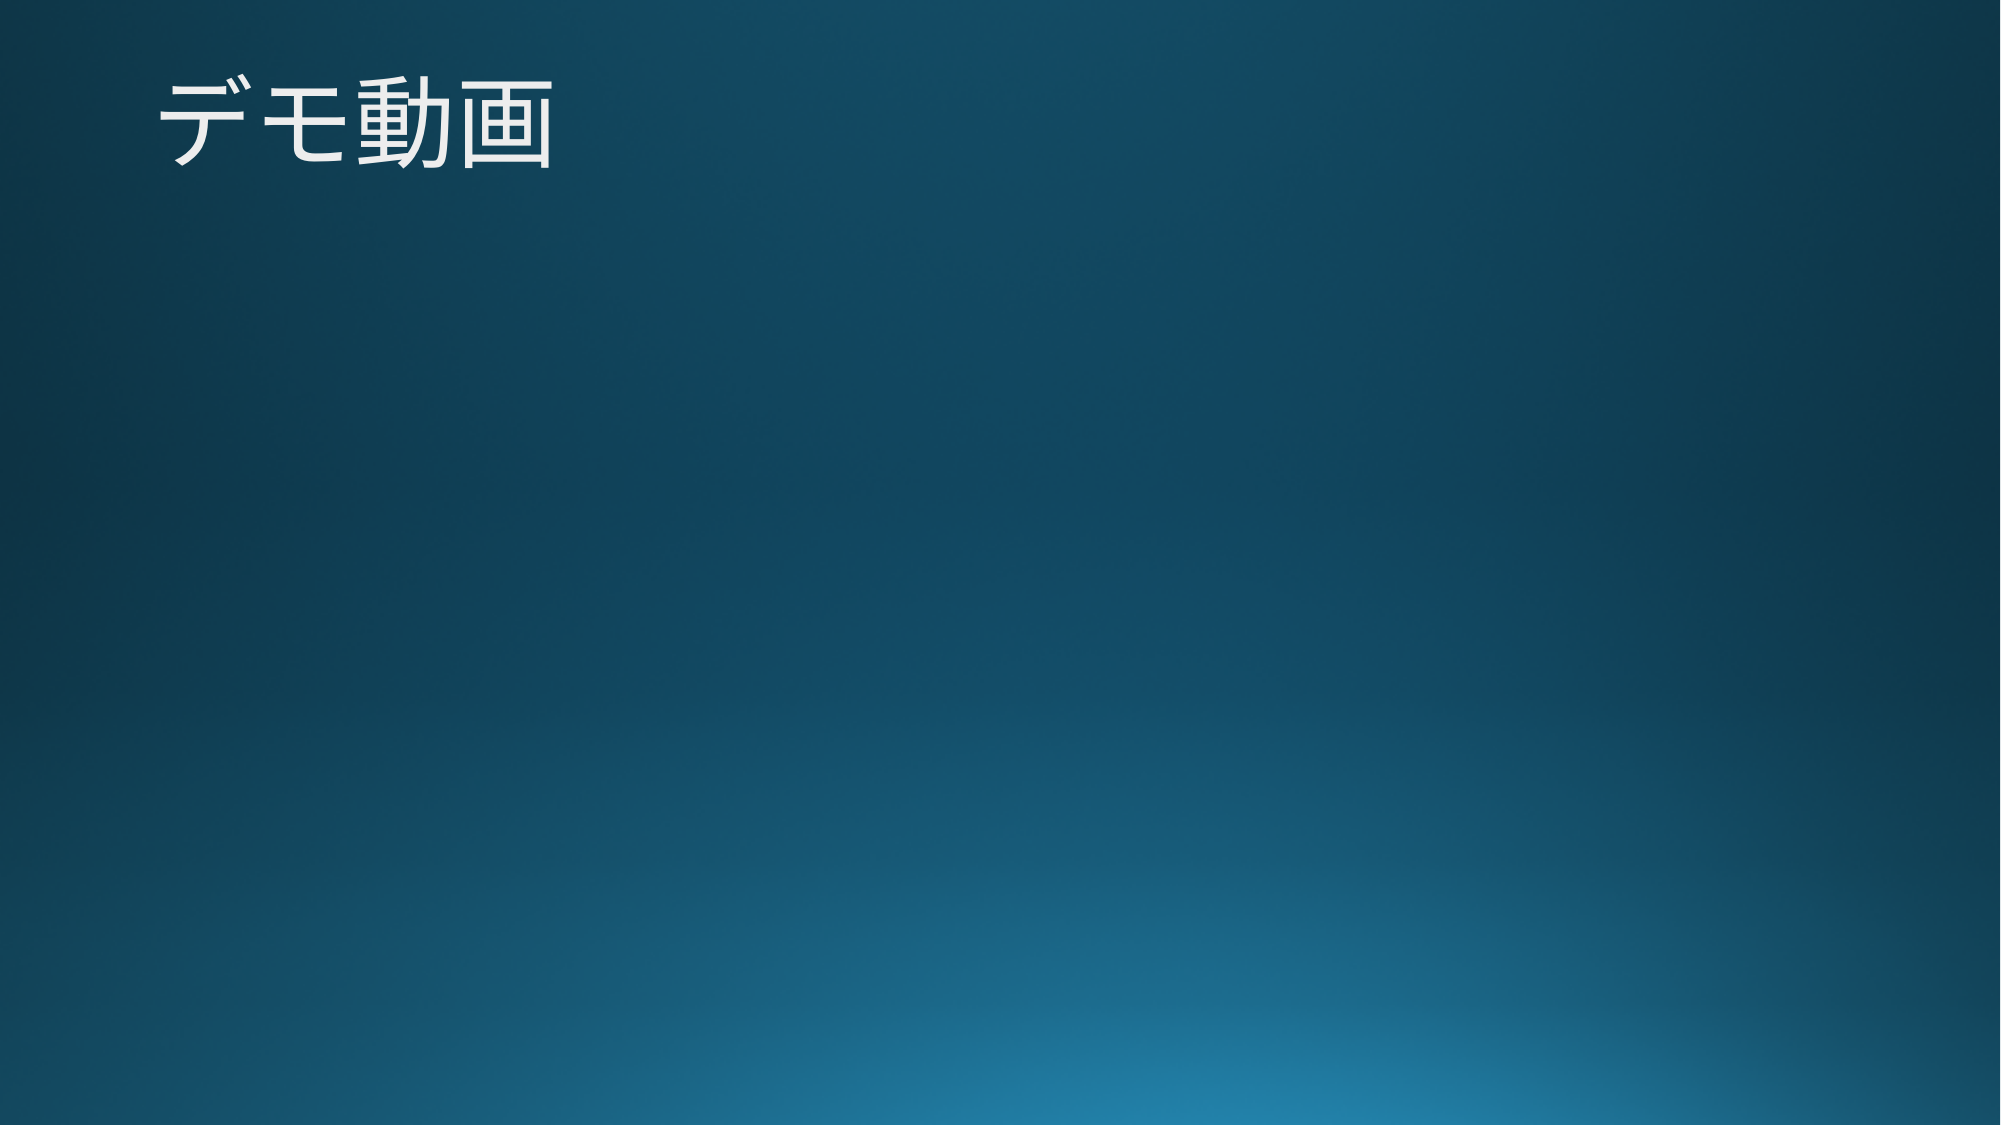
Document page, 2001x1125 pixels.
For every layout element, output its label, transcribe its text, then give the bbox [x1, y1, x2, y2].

title デモ動画 [137, 59, 1863, 196]
picture [0, 0, 2001, 1125]
